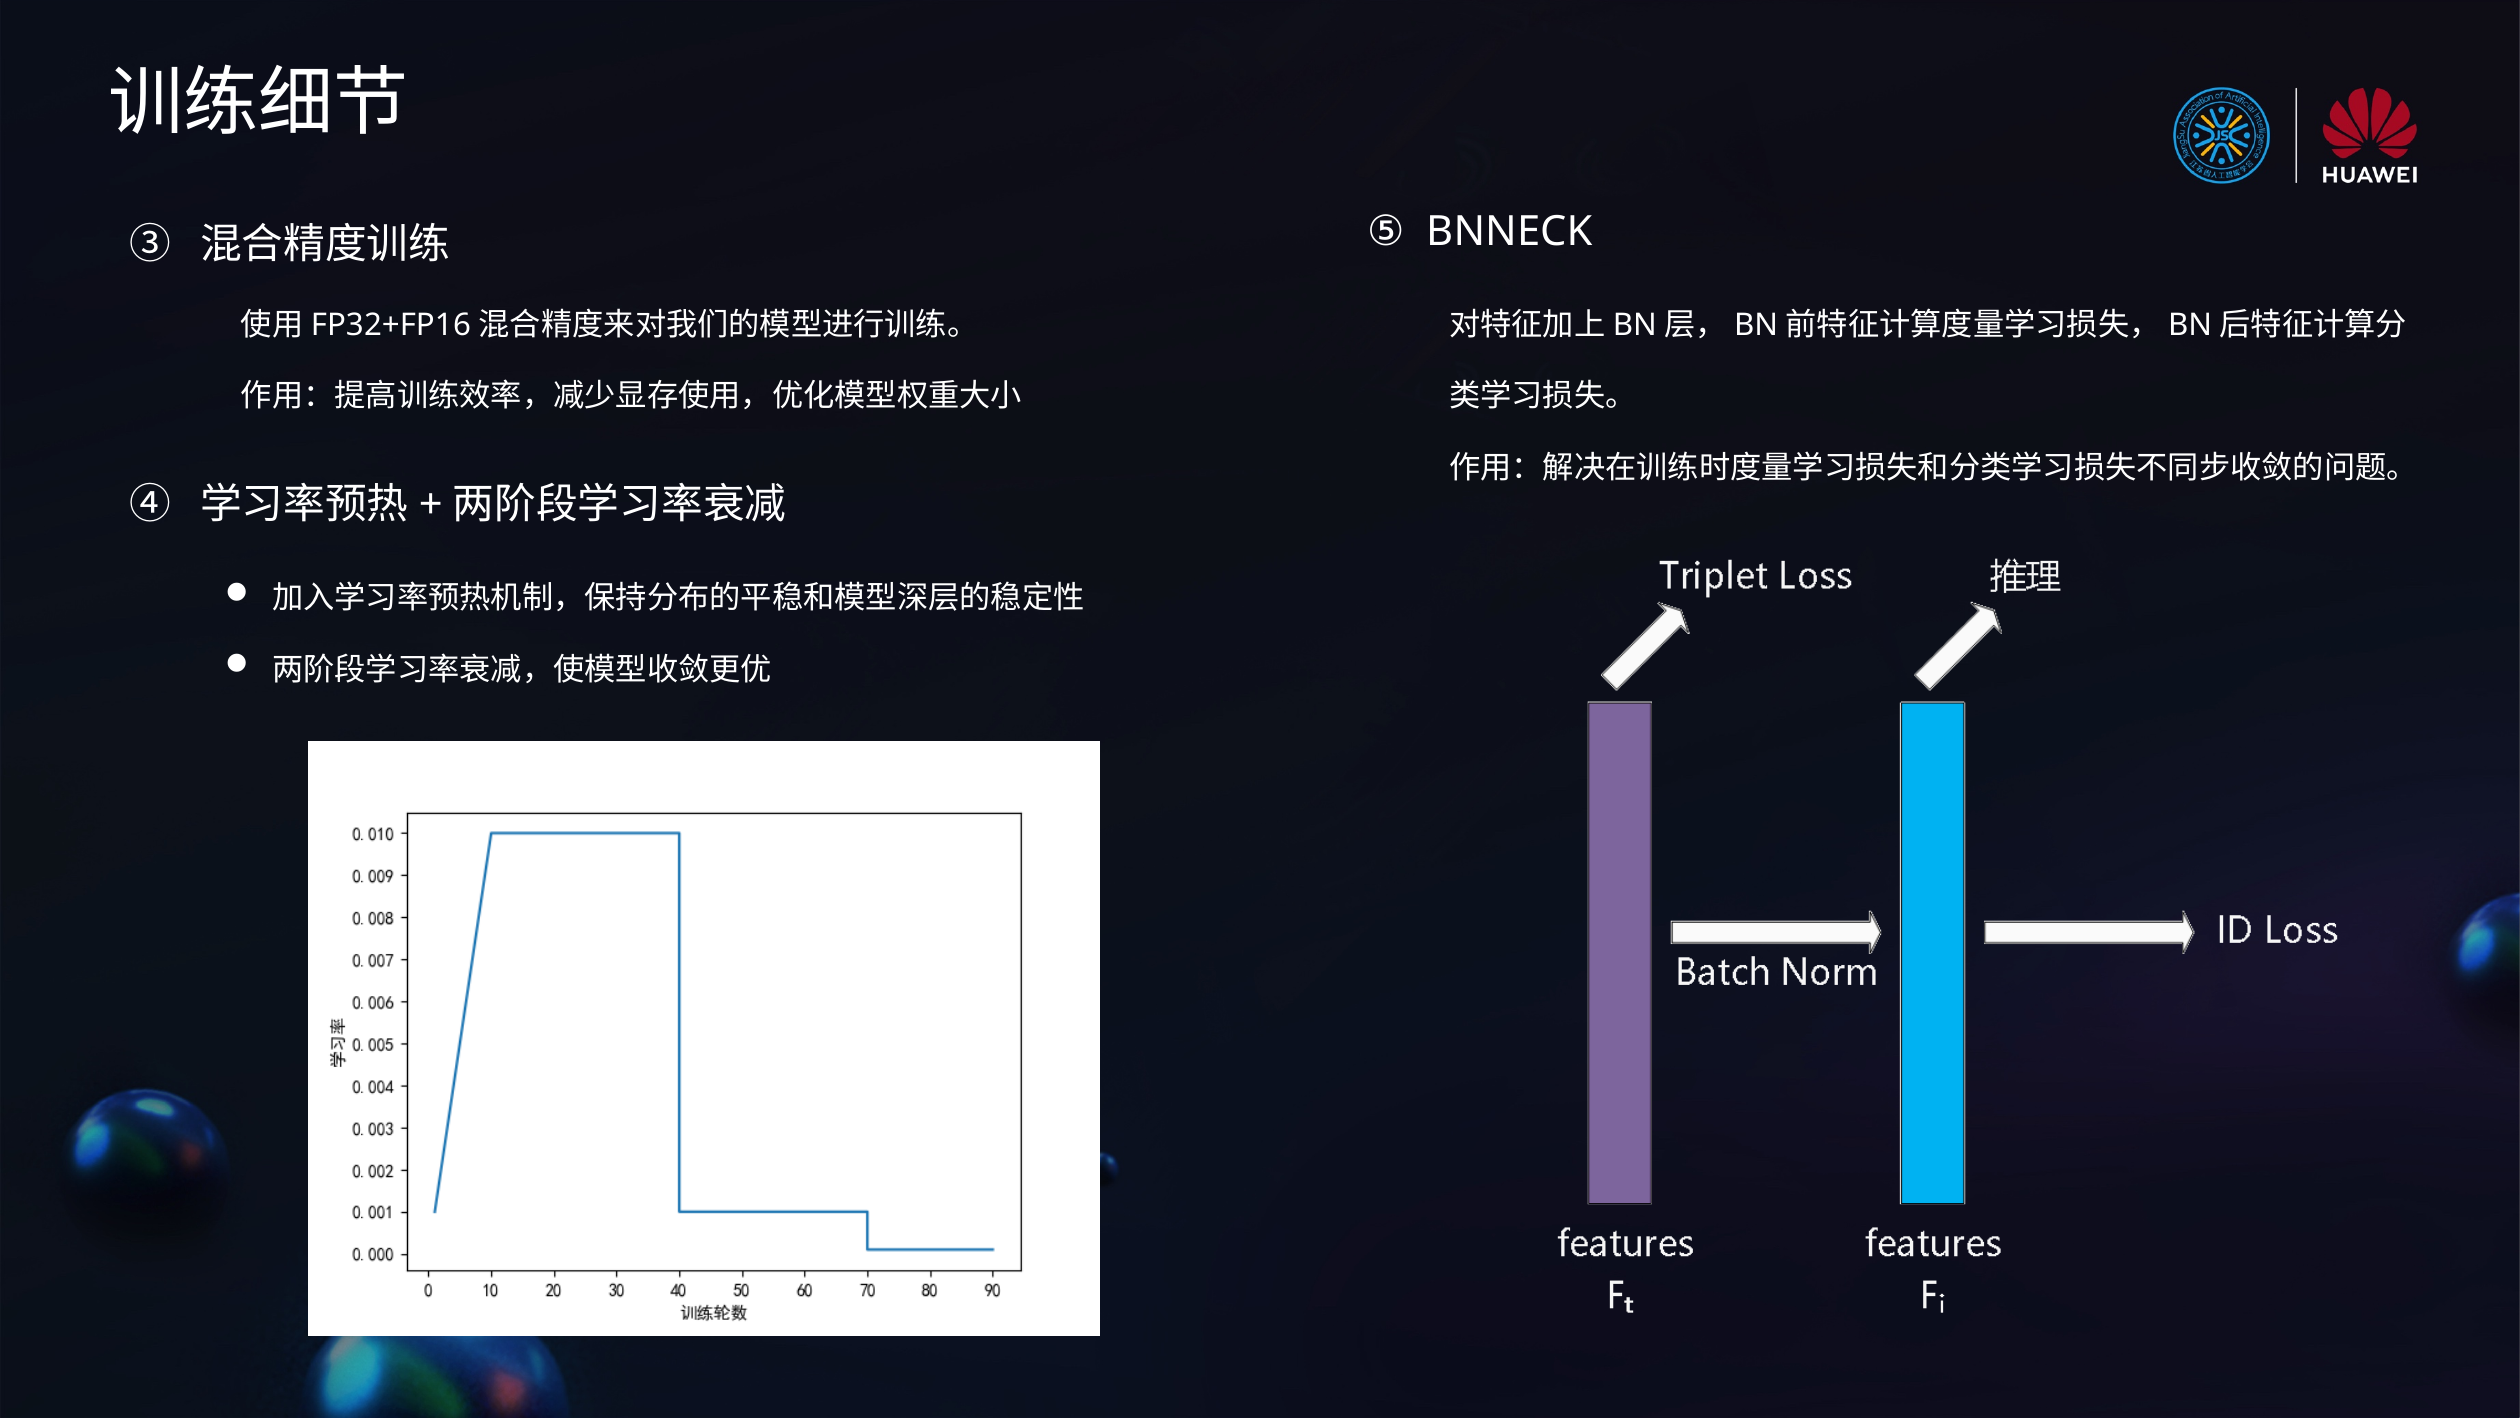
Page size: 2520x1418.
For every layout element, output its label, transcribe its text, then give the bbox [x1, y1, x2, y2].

text_box ④ 学习率预热+两阶段学习率衰减 [115, 448, 1245, 535]
picture [0, 0, 2520, 1418]
text_box ⑤ BNNECK [1352, 174, 2455, 262]
text_box 对特征加上BN层，BN前特征计算度量学习损失，BN后特征计算分类学习损失。 作用：解决在训练时度量学习损失和分类学习损失不同步收敛的问题。 [1434, 262, 2424, 492]
text_box ③ 混合精度训练 [115, 187, 1230, 274]
text_box 训练细节 [93, 45, 1819, 145]
text_box 使用FP32+FP16混合精度来对我们的模型进行训练。 作用：提高训练效率，减少显存使用，优化模型权重大小 [226, 262, 1434, 492]
text_box 加入学习率预热机制，保持分布的平稳和模型深层的稳定性 两阶段学习率衰减，使模型收敛更优 [210, 535, 1245, 694]
